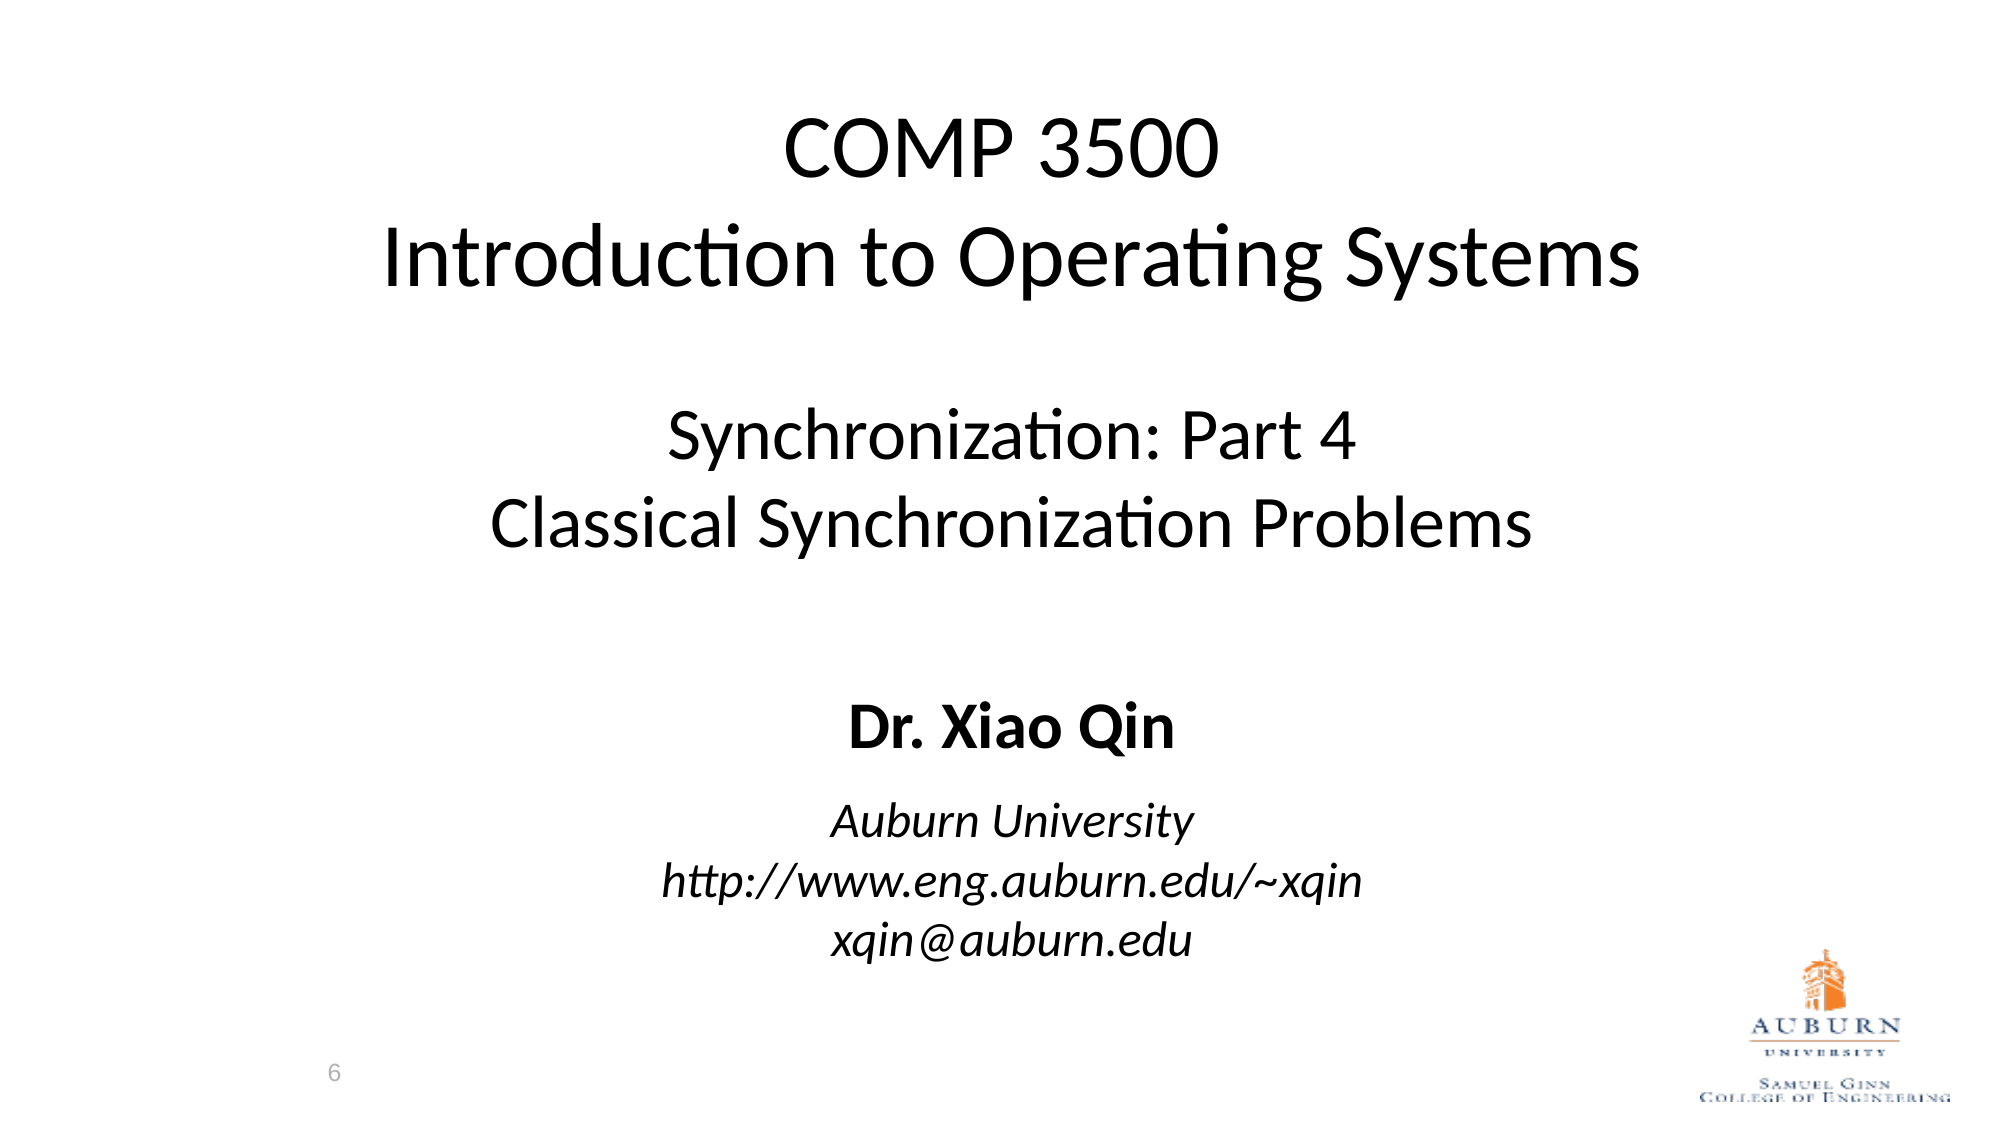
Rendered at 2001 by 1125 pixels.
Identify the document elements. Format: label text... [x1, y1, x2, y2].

title COMP 3500 Introduction to Operating Systems Synchronization: Part 4 Classical Synchronization Problems [300, 75, 1725, 575]
text_box Dr. Xiao Qin Auburn University http://www.eng.auburn.edu/~xqin xqin@auburn.edu [606, 674, 1419, 970]
picture [1700, 949, 1950, 1102]
slide_number 6 [312, 1041, 663, 1102]
